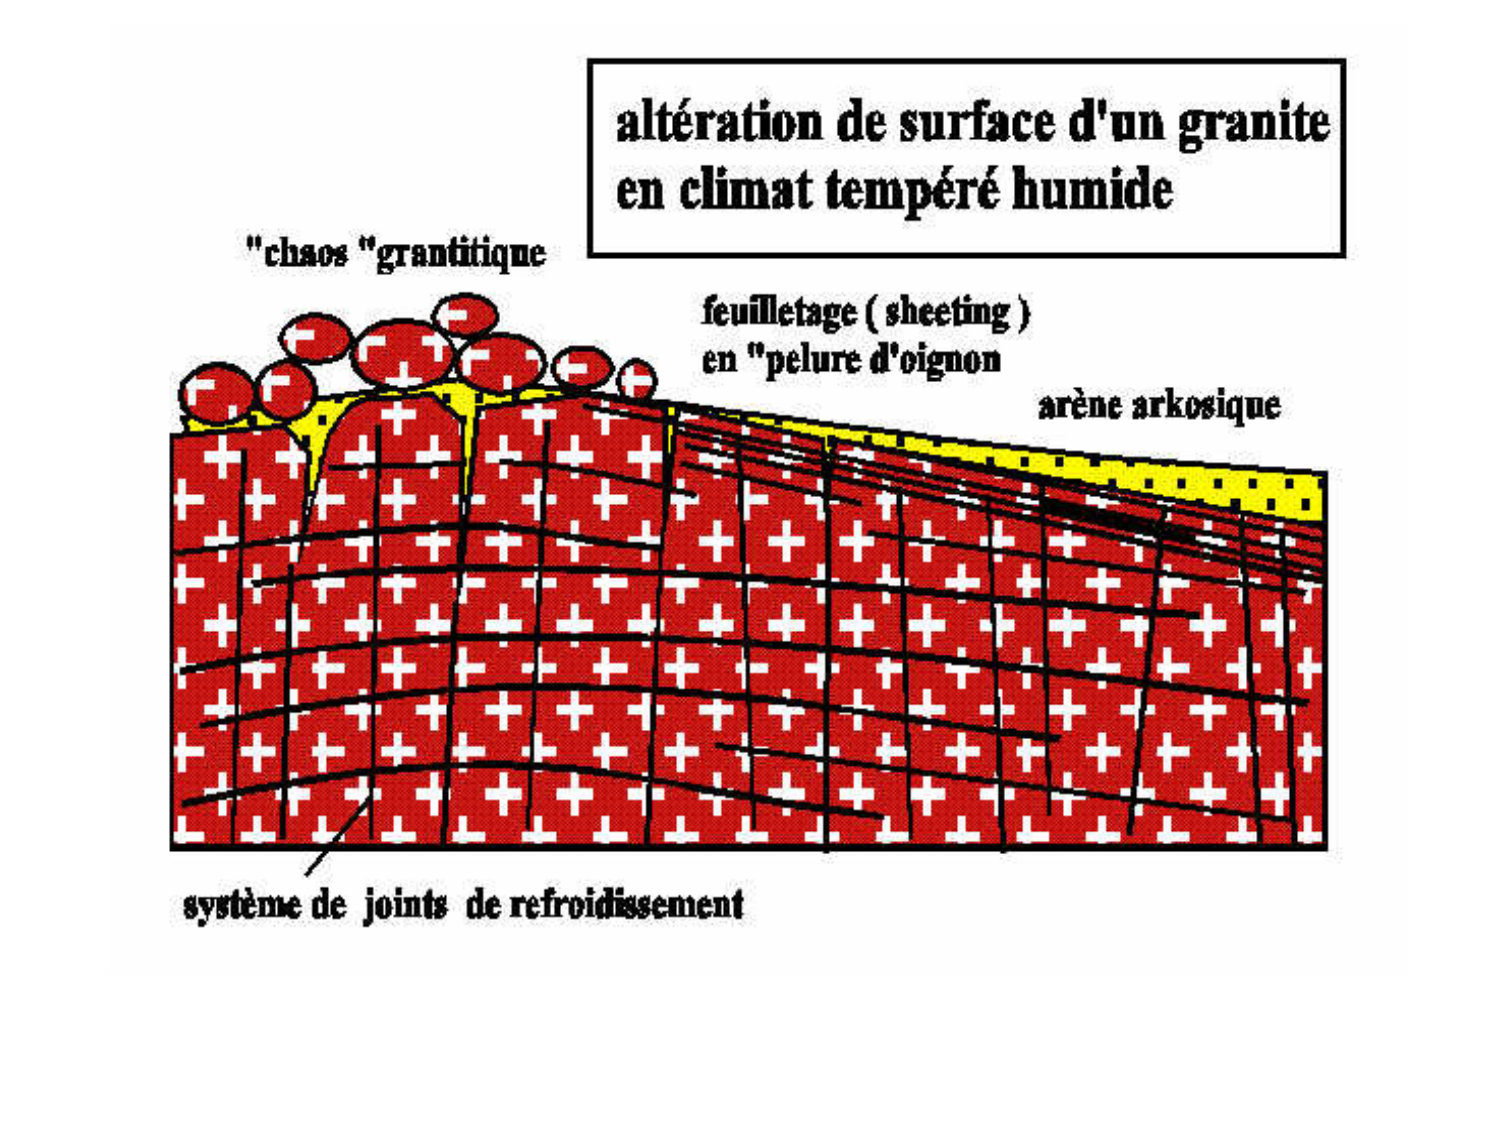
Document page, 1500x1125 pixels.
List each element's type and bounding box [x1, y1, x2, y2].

picture [105, 23, 1408, 975]
